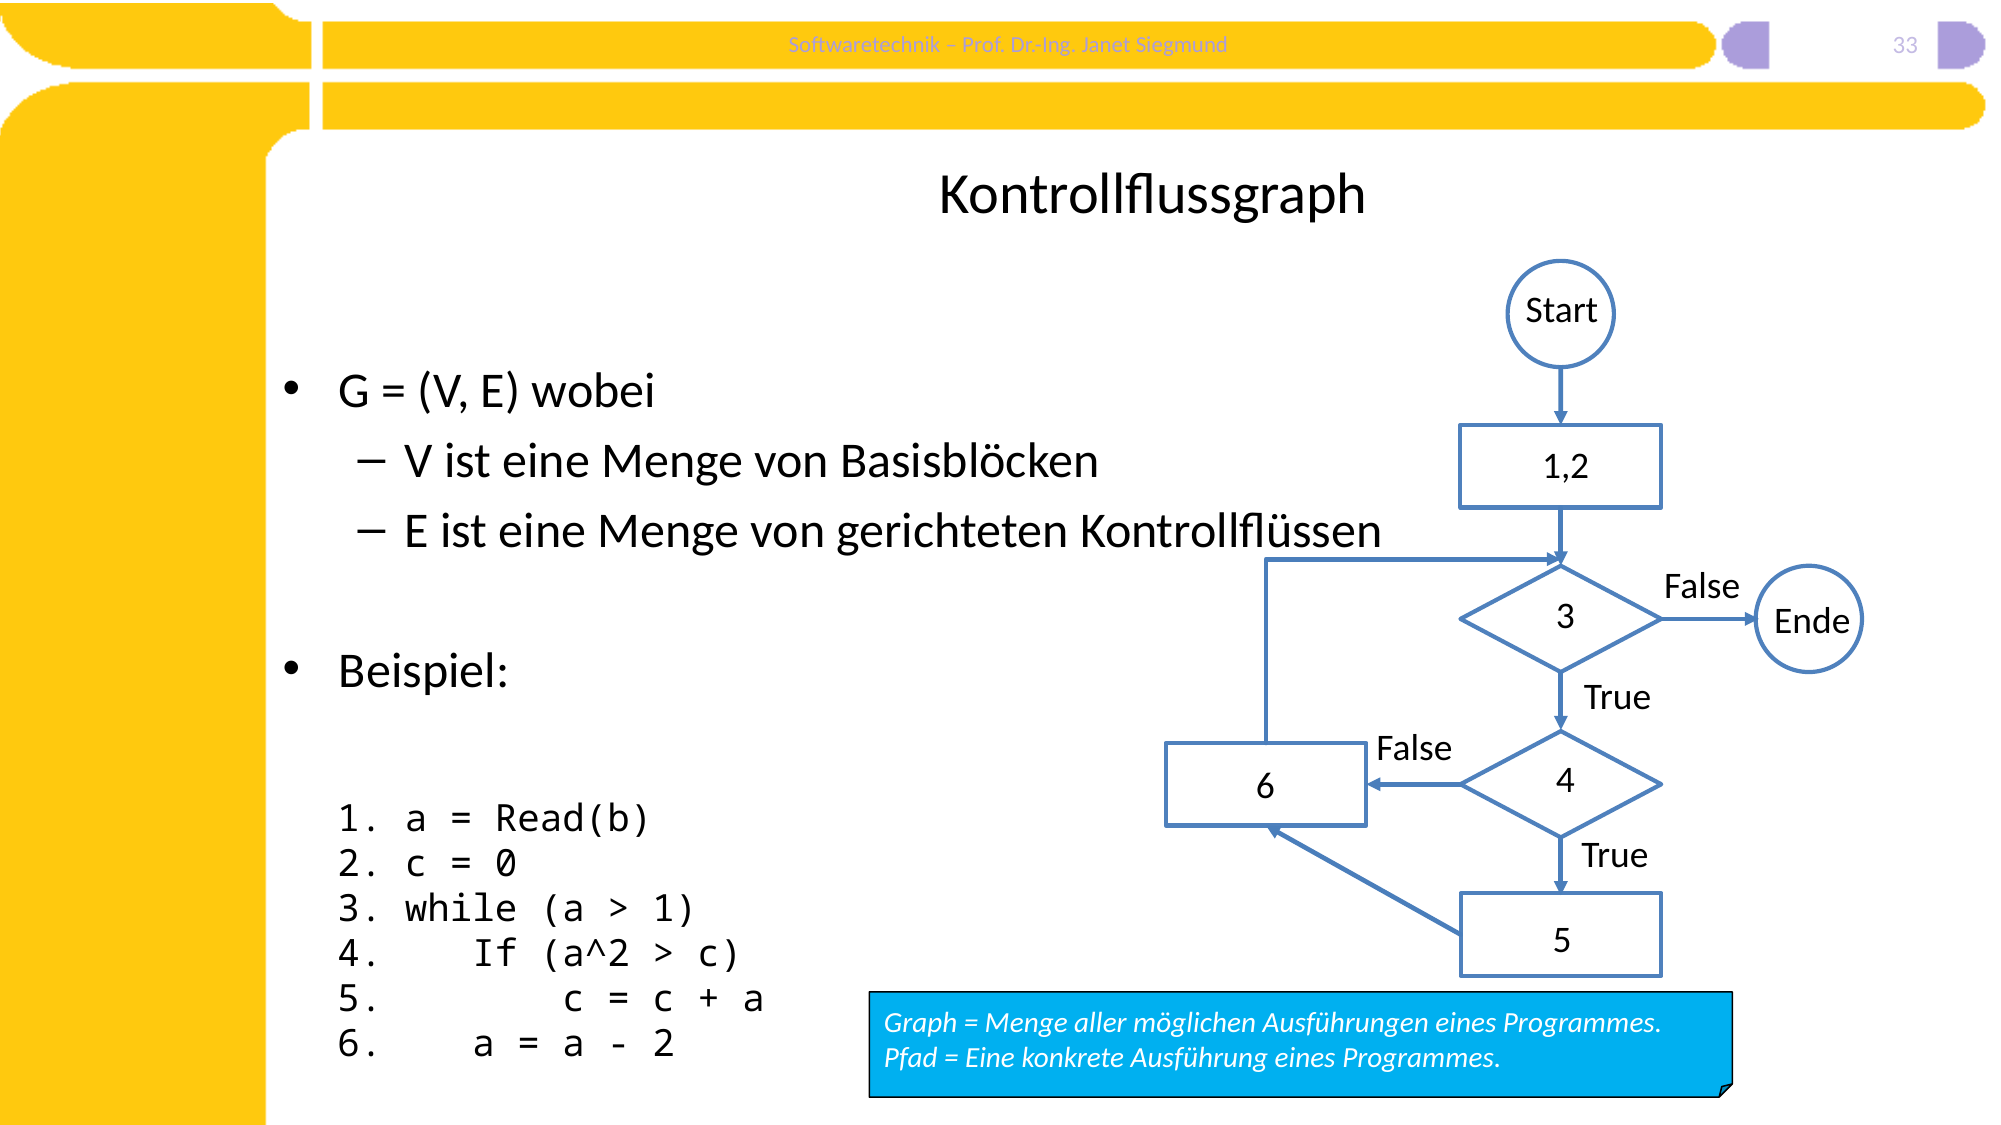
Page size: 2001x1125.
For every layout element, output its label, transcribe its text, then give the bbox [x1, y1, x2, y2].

text_box True [1569, 664, 1667, 725]
text_box Graph = Menge aller möglichen Ausführungen eines Programmes. Pfad = Eine konkrete Ausführung eines Programmes. [869, 991, 1733, 1098]
text_box 1,2 [1527, 434, 1605, 494]
slide_number 33 [1767, 20, 1934, 67]
list G = (V, E) wobei V ist eine Menge von Basisblöcken E ist eine Menge von gerichteten Kontrollflüssen Beispiel: [267, 349, 1993, 1104]
text_box [1459, 891, 1663, 978]
text_box [1164, 741, 1368, 828]
text_box [1519, 258, 1602, 277]
text_box [1458, 423, 1663, 510]
text_box [1510, 565, 1663, 674]
text_box True [1566, 822, 1664, 883]
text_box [1265, 825, 1461, 935]
text_box 3 [1541, 584, 1590, 644]
text_box False [1649, 553, 1756, 613]
text_box [1511, 338, 1611, 370]
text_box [1321, 503, 1506, 799]
text_box Start [1510, 277, 1614, 338]
text_box Ende [1759, 588, 1866, 649]
text_box 4 [1541, 748, 1590, 808]
picture [0, 3, 1999, 1125]
text_box 1. a = Read(b) 2. c = 0 3. while (a > 1) 4. If (a^2 > c) 5. c = c + a 6. a = a - 2 [322, 786, 780, 1072]
title Kontrollflussgraph [350, 137, 1957, 243]
text_box [1763, 563, 1855, 588]
text_box 6 [1241, 753, 1290, 814]
text_box [1754, 626, 1759, 643]
text_box [1762, 649, 1856, 675]
text_box [1753, 595, 1759, 618]
text_box 5 [1537, 908, 1587, 968]
text_box [1498, 730, 1664, 839]
text_box [1505, 292, 1510, 336]
